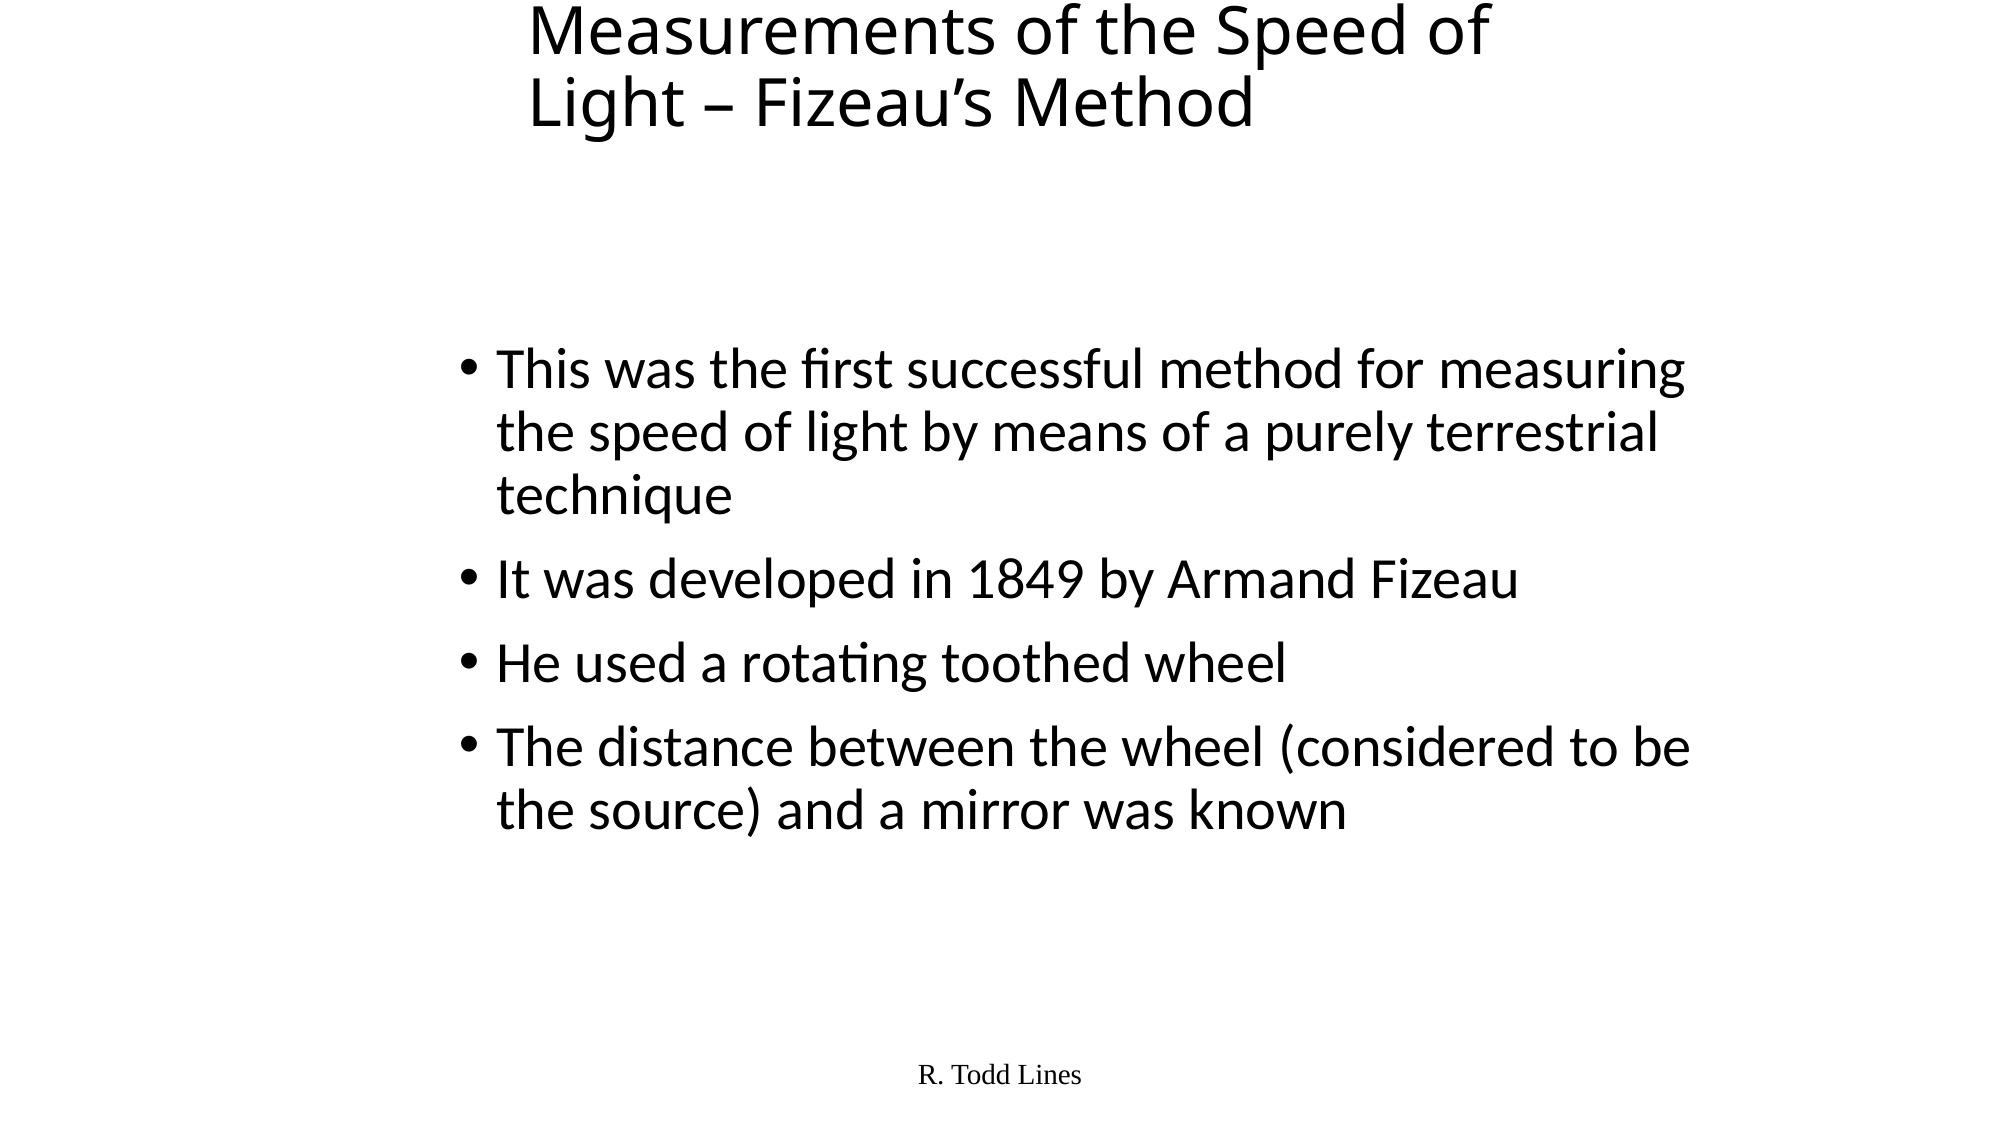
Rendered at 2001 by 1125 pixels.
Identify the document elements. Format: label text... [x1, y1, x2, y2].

footer R. Todd Lines [662, 1063, 1338, 1103]
title Measurements of the Speed of Light – Fizeau’s Method [512, 0, 1575, 163]
list This was the first successful method for measuring the speed of light by means of a purely terrestrial technique It was developed in 1849 by Armand Fizeau He used a rotating toothed wheel The distance between the wheel (considered to be the source) and a mirror was known [444, 331, 1719, 1063]
